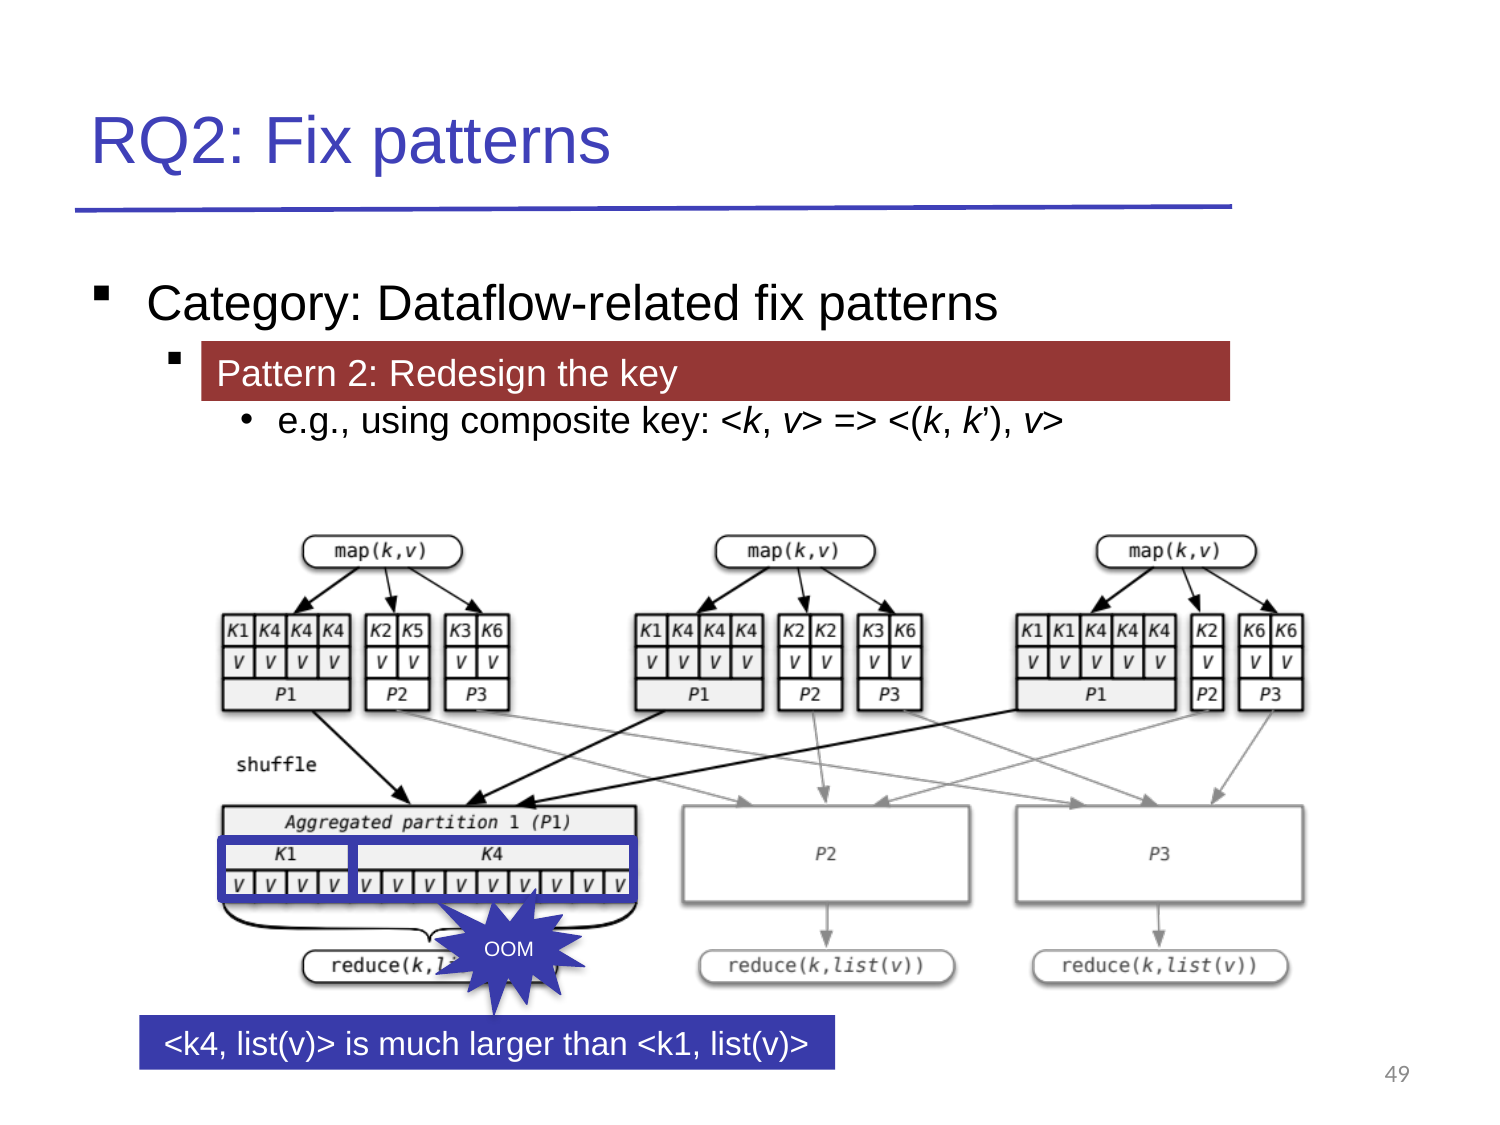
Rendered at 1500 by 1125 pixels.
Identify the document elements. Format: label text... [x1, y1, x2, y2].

list Category: Dataflow-related fix patterns Lower framework buffer size e.g., using composite key: <k, v> => <(k, k’), v> [75, 262, 1425, 1005]
text_box Pattern 2: Redesign the key [201, 341, 1231, 401]
title RQ2: Fix patterns [75, 67, 1441, 207]
text_box <k4, list(v)> is much larger than <k1, list(v)> [139, 1015, 836, 1070]
slide_number 49 [1074, 1042, 1425, 1103]
picture [208, 528, 1314, 994]
text_box OOM [490, 1000, 501, 1016]
